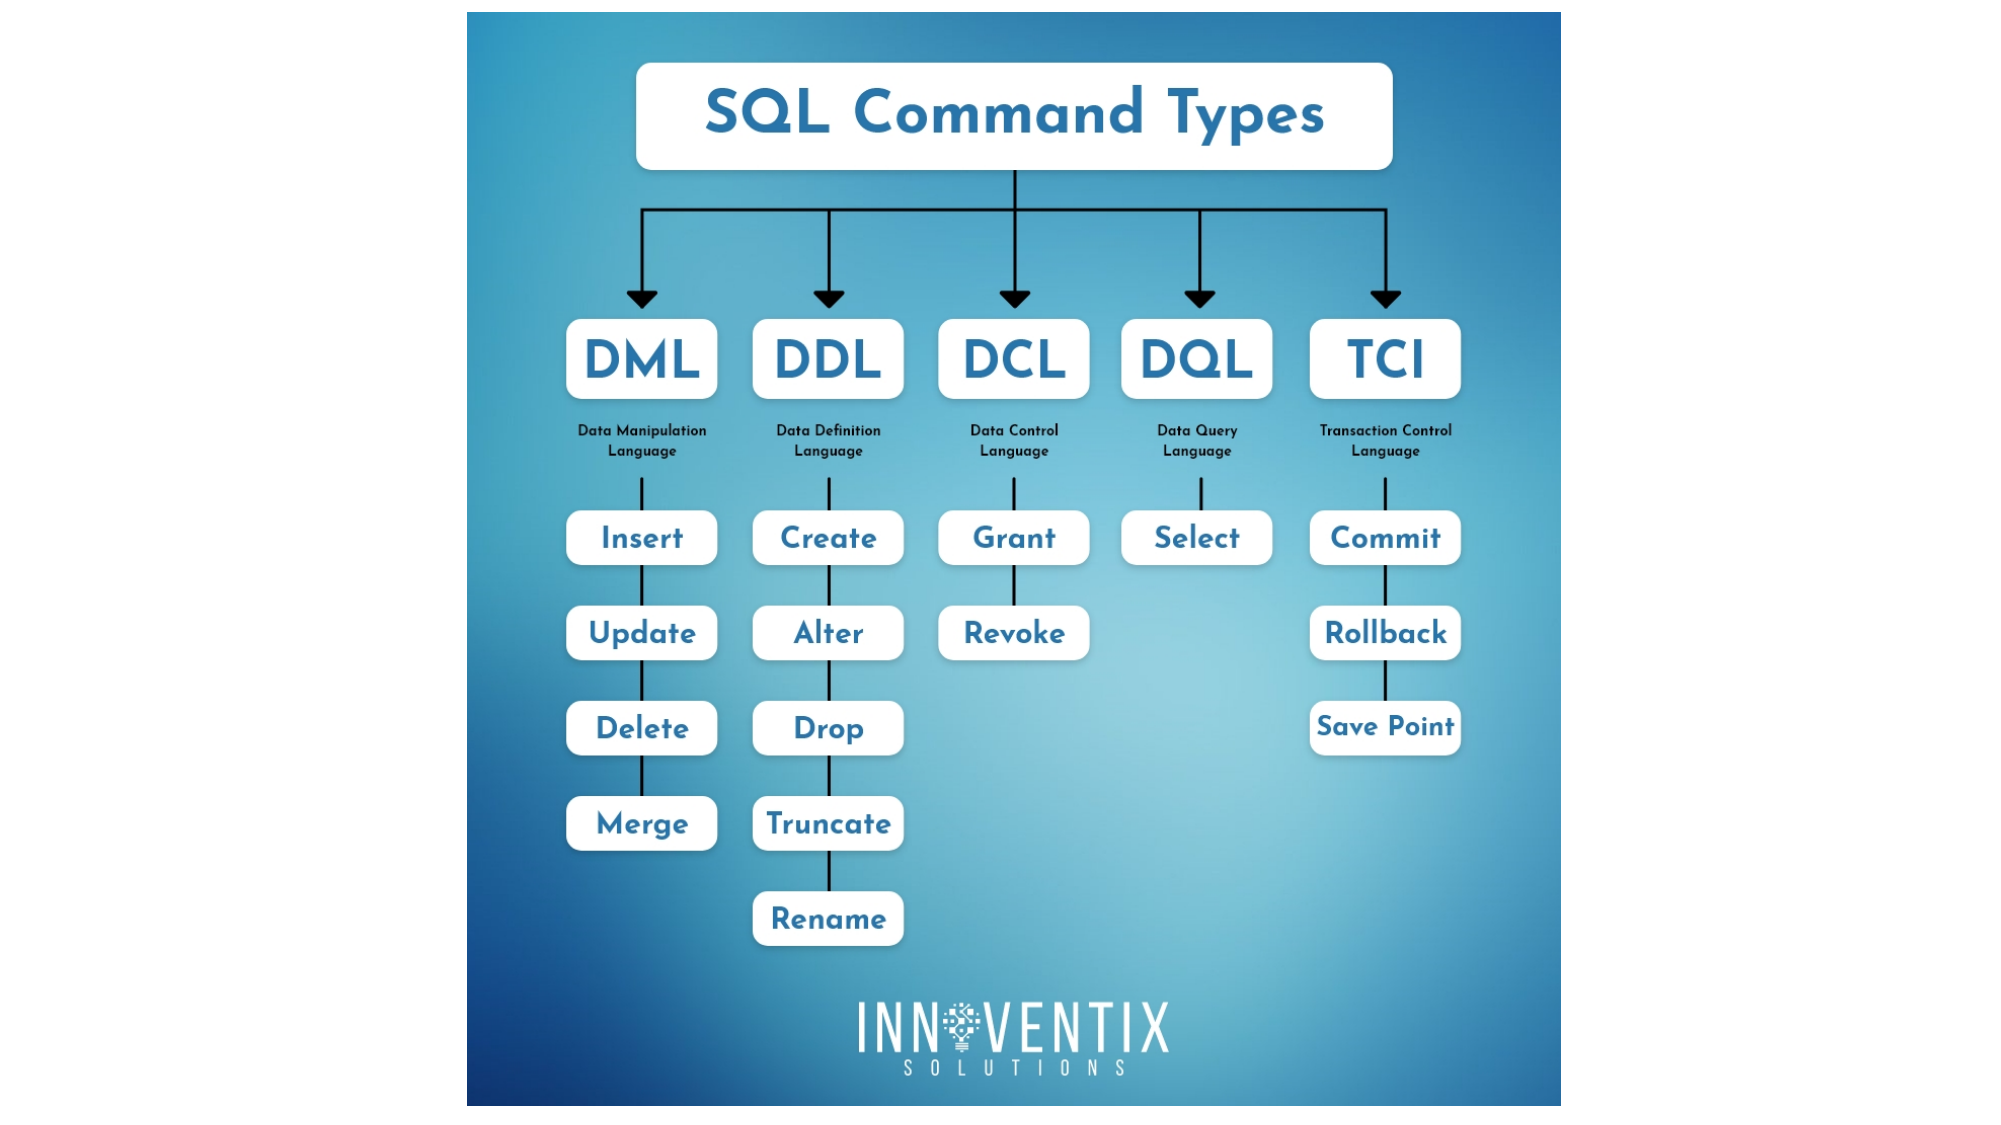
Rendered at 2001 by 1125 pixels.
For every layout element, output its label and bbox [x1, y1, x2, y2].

picture [467, 12, 1561, 1106]
